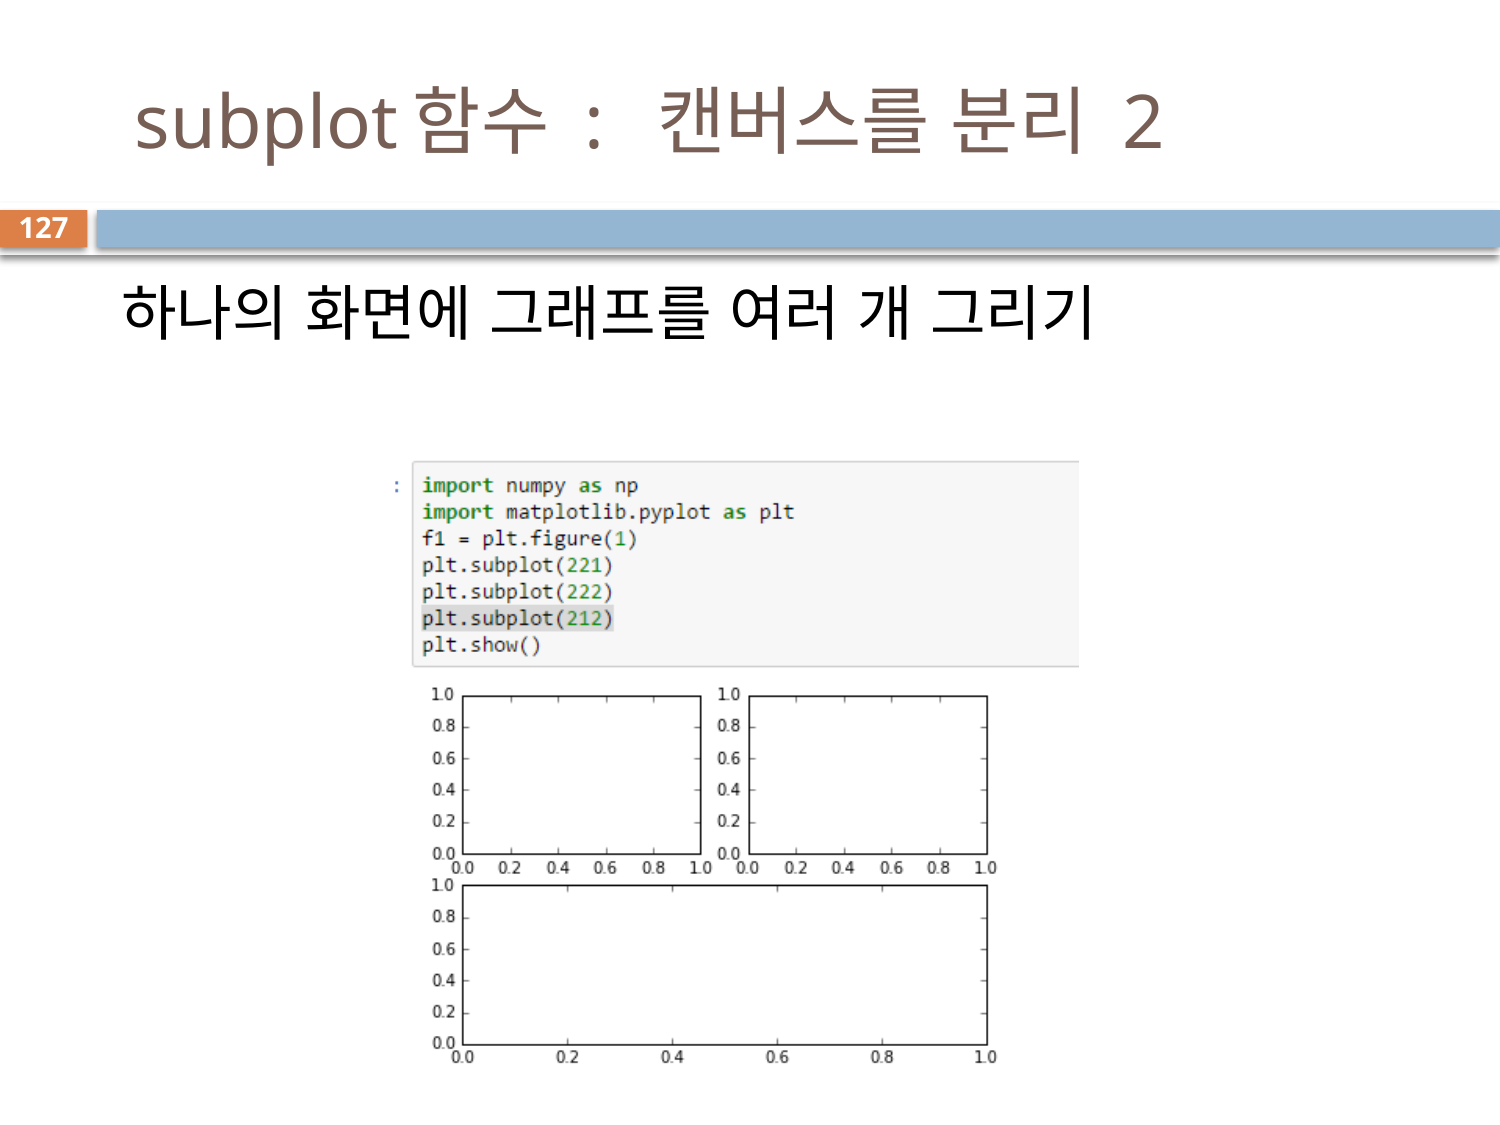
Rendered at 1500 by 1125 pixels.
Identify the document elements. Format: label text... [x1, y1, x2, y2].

list 하나의 화면에 그래프를 여러 개 그리기 [75, 267, 1425, 539]
picture [395, 444, 1079, 1097]
slide_number 127 [0, 208, 88, 249]
title subplot함수 : 캔버스를 분리 2 [100, 37, 1438, 200]
